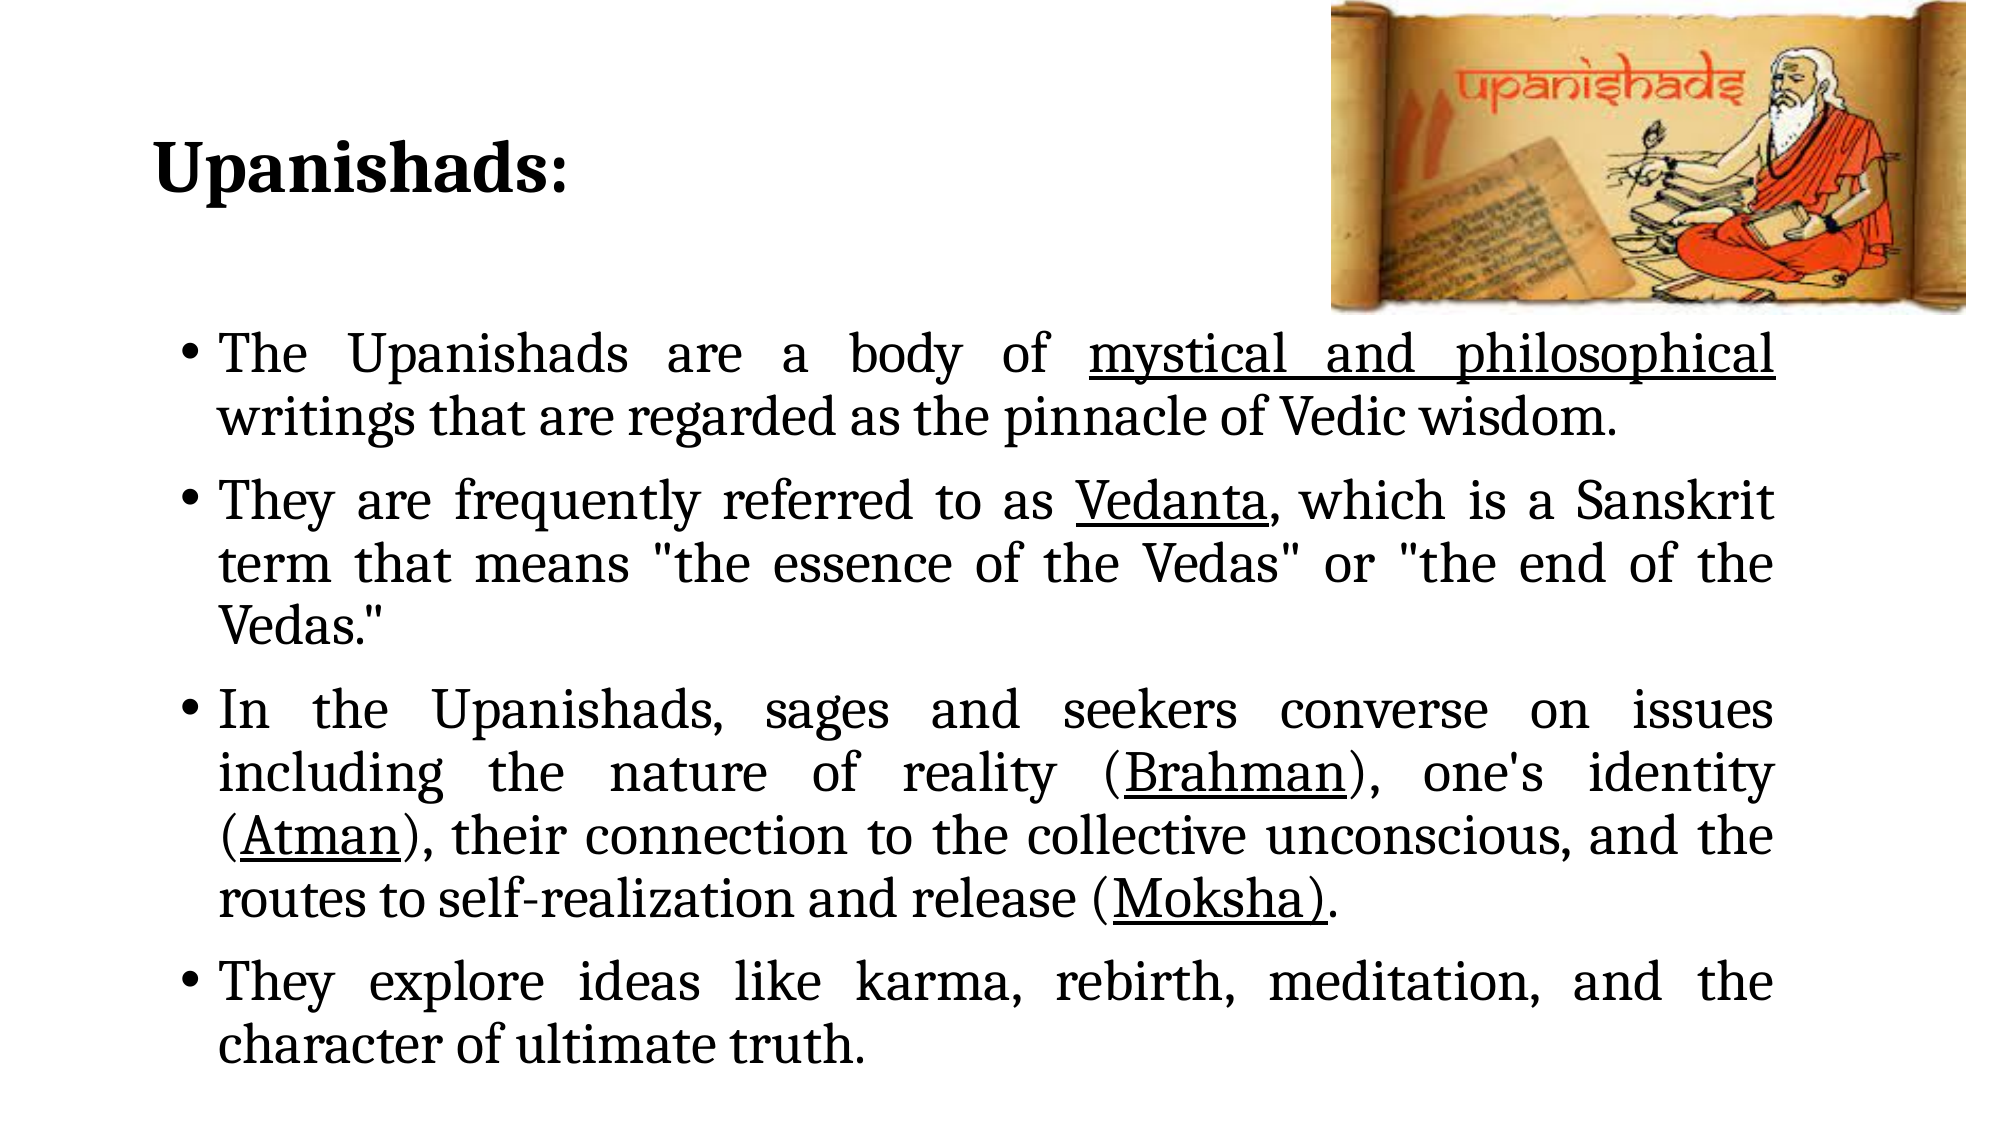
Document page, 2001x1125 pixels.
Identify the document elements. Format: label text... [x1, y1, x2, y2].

title Upanishads: [137, 59, 1331, 278]
list The Upanishads are a body of mystical and philosophical writings that are regarded as the pinnacle of Vedic wisdom. They are frequently referred to as Vedanta, which is a Sanskrit term that means "the essence of the Vedas" or "the end of the Vedas." In the Upanishads, sages and seekers converse on issues including the nature of reality (Brahman), one's identity (Atman), their connection to the collective unconscious, and the routes to self-realization and release (Moksha). They explore ideas like karma, rebirth, meditation, and the character of ultimate truth. [165, 314, 1791, 1086]
picture [1331, 0, 1966, 315]
